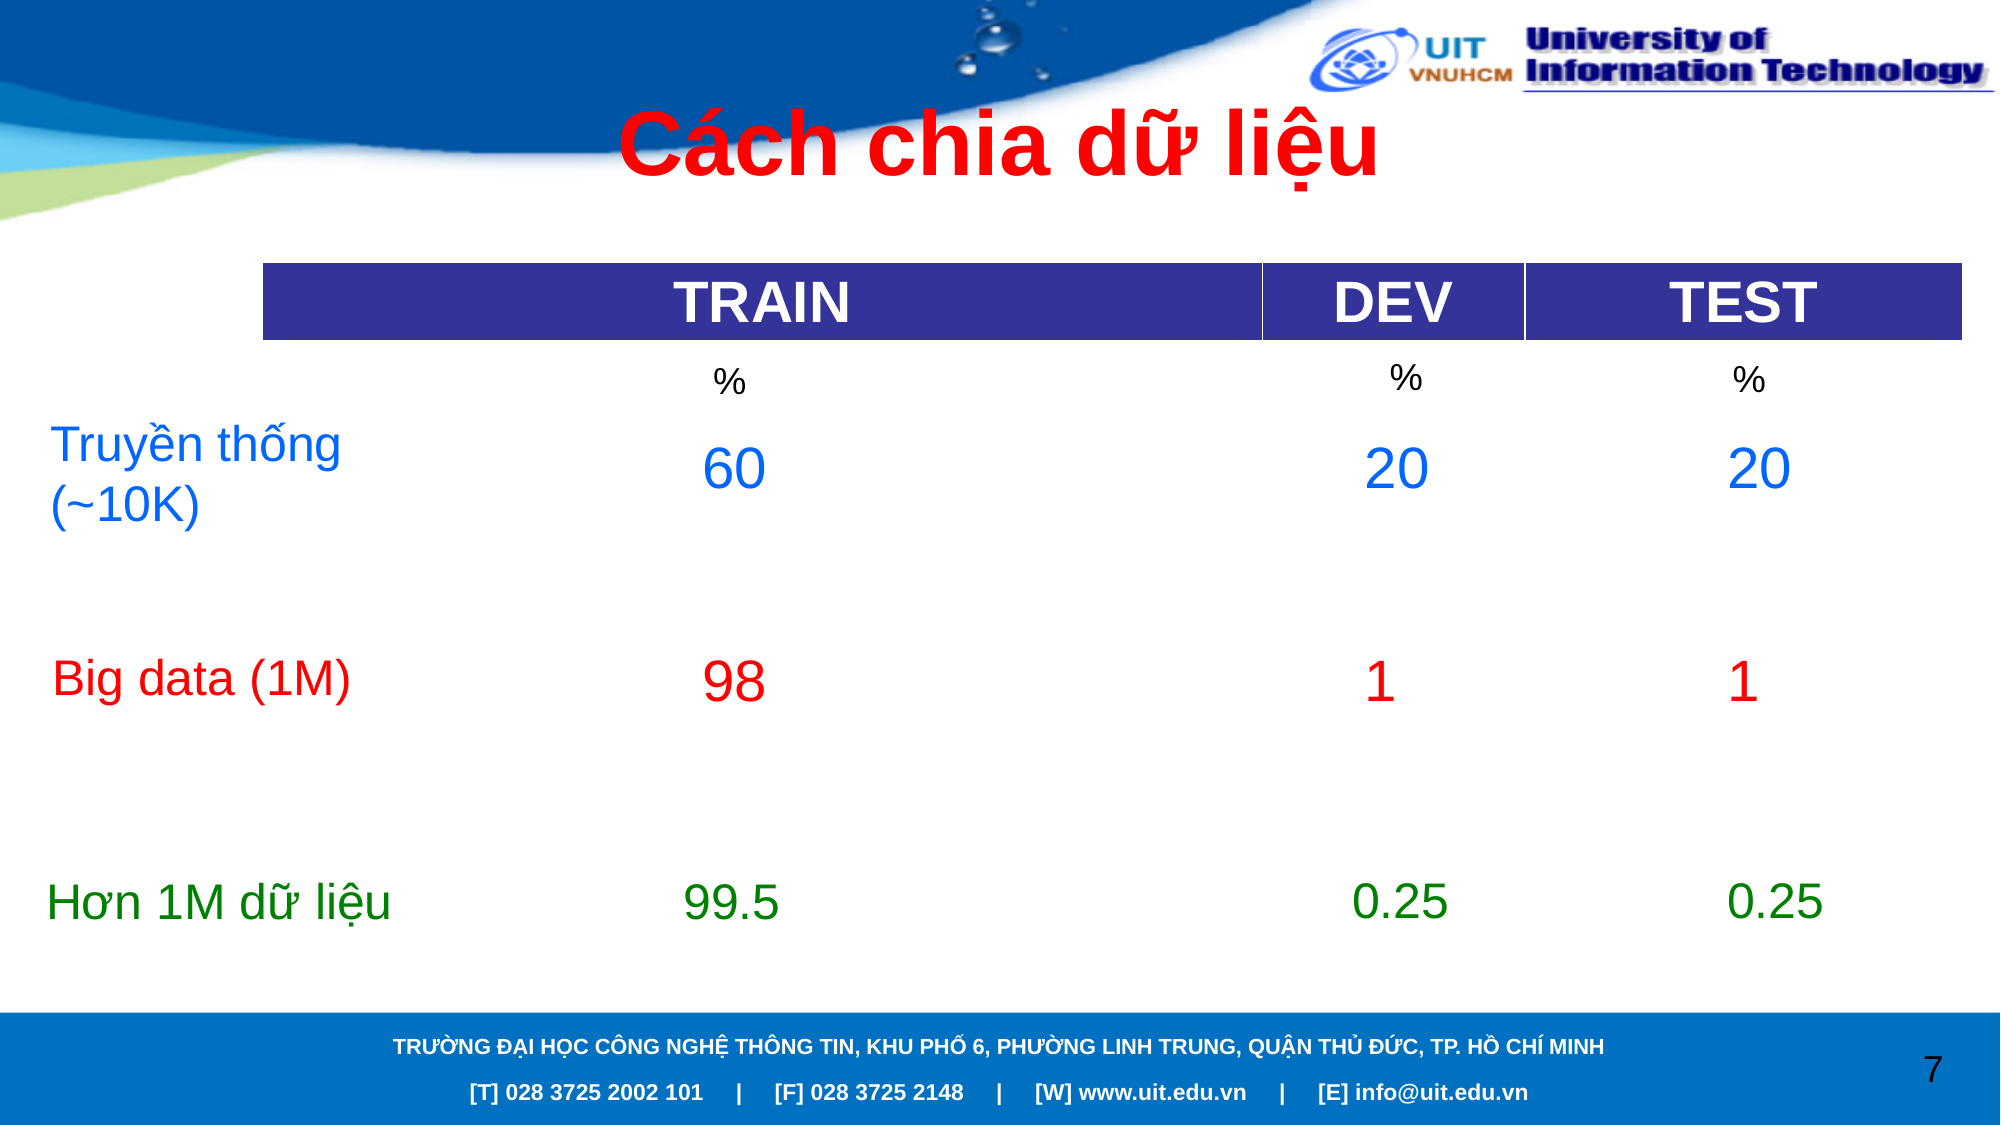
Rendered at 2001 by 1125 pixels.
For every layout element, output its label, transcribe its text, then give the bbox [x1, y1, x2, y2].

text_box 99.5 [668, 862, 819, 938]
text_box 0.25 [1712, 861, 1850, 937]
table_header DEV [1263, 263, 1524, 340]
text_box Big data (1M) [37, 637, 377, 713]
text_box 1 [1712, 635, 1825, 721]
text_box 98 [687, 635, 800, 721]
table_header TRAIN [263, 263, 1262, 340]
text_box 0.25 [1337, 861, 1475, 937]
text_box % [1374, 345, 1438, 406]
title Cách chia dữ liệu [99, 45, 1900, 233]
text_box Truyền thống (~10K) [35, 404, 375, 539]
text_box 20 [1712, 422, 1825, 508]
table_header TEST [1526, 263, 1962, 340]
picture [0, 0, 2001, 1125]
text_box % [698, 349, 762, 410]
text_box 20 [1350, 422, 1463, 508]
text_box Hơn 1M dữ liệu [31, 861, 432, 937]
text_box 1 [1350, 635, 1463, 721]
text_box % [1717, 347, 1781, 408]
text_box 60 [687, 422, 800, 508]
